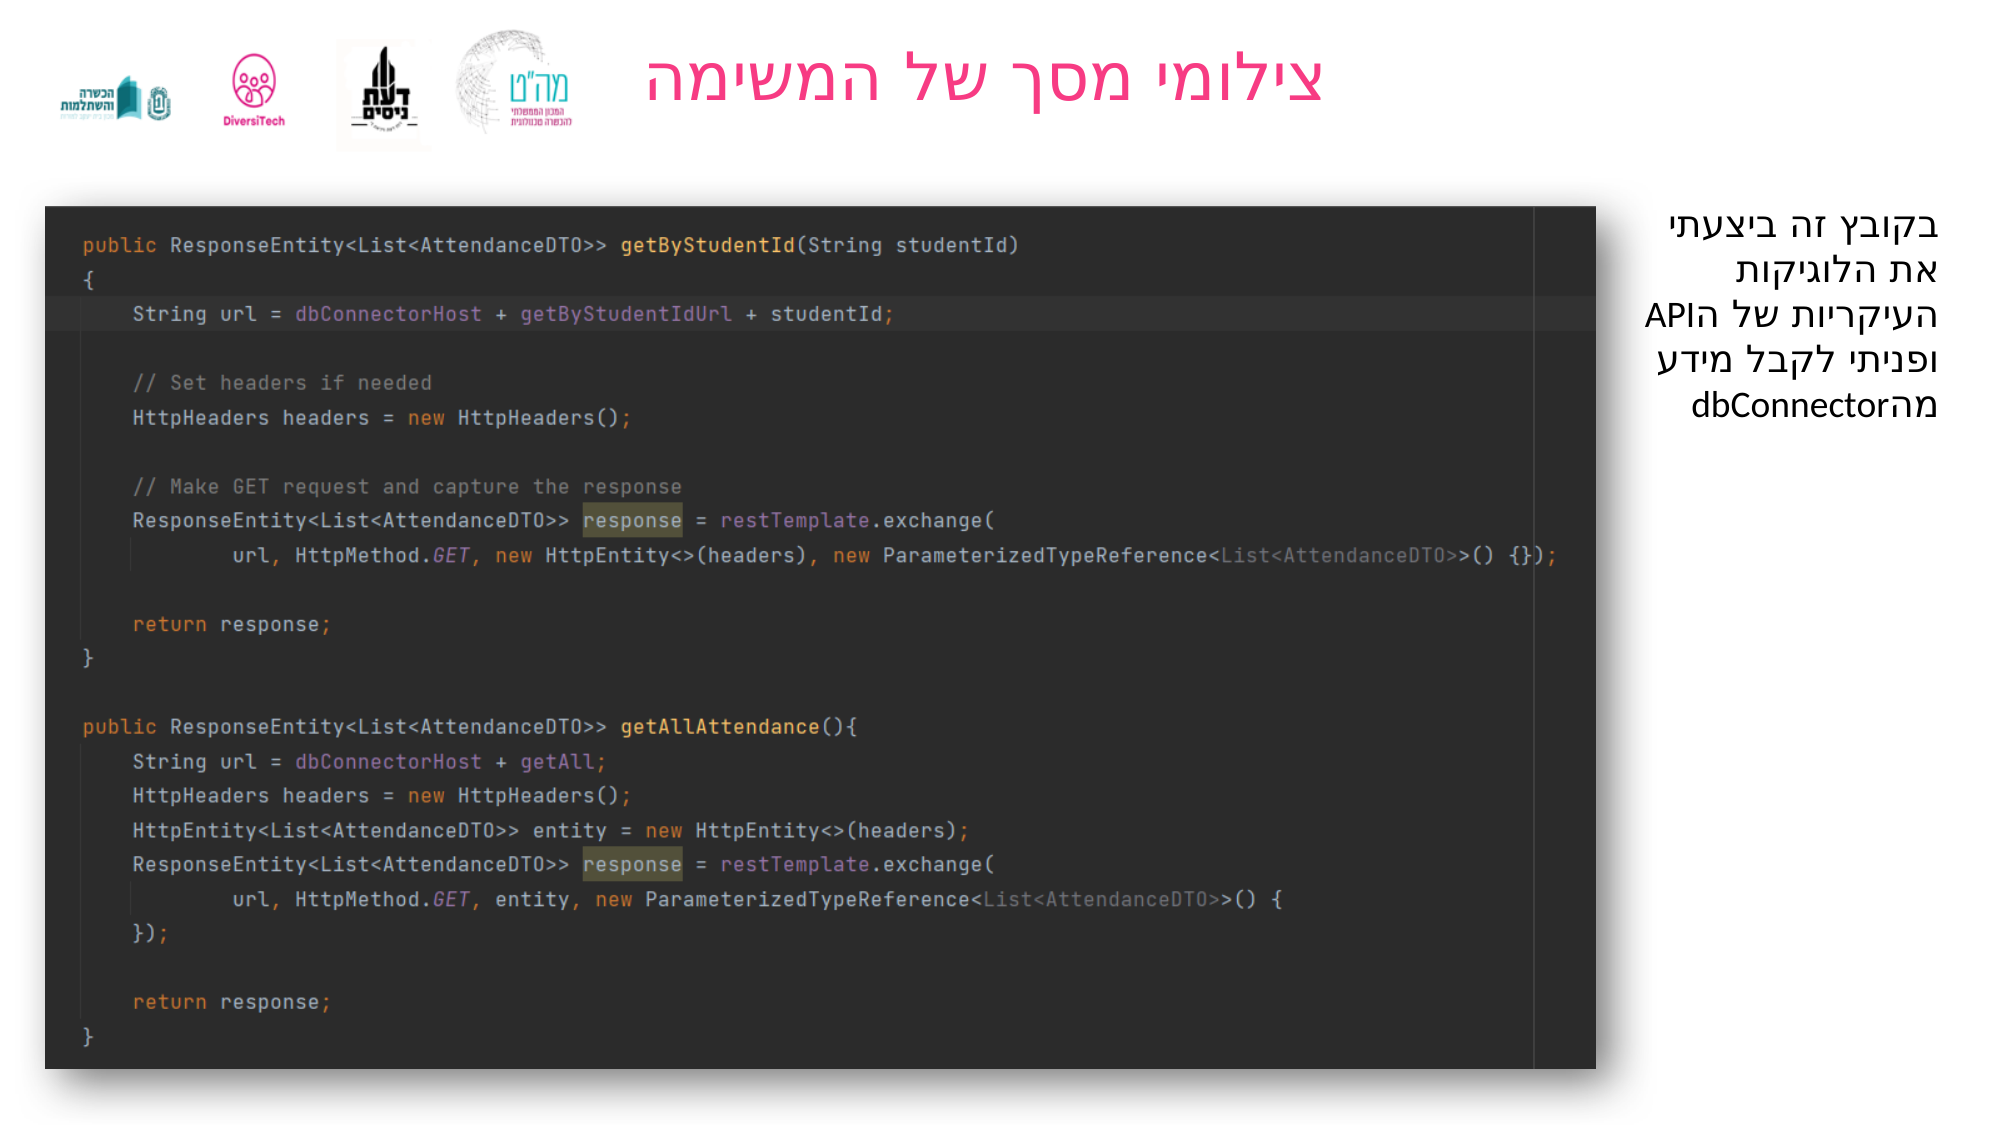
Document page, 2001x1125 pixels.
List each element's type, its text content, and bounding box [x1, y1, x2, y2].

picture [45, 206, 1596, 1069]
text_box בקובץ זה ביצעתי את הלוגיקות העיקריות של הAPI ופניתי לקבל מידע מהdbConnector [1619, 192, 1955, 432]
picture [25, 12, 622, 164]
text_box צילומי מסך של המשימה [622, 26, 1342, 122]
